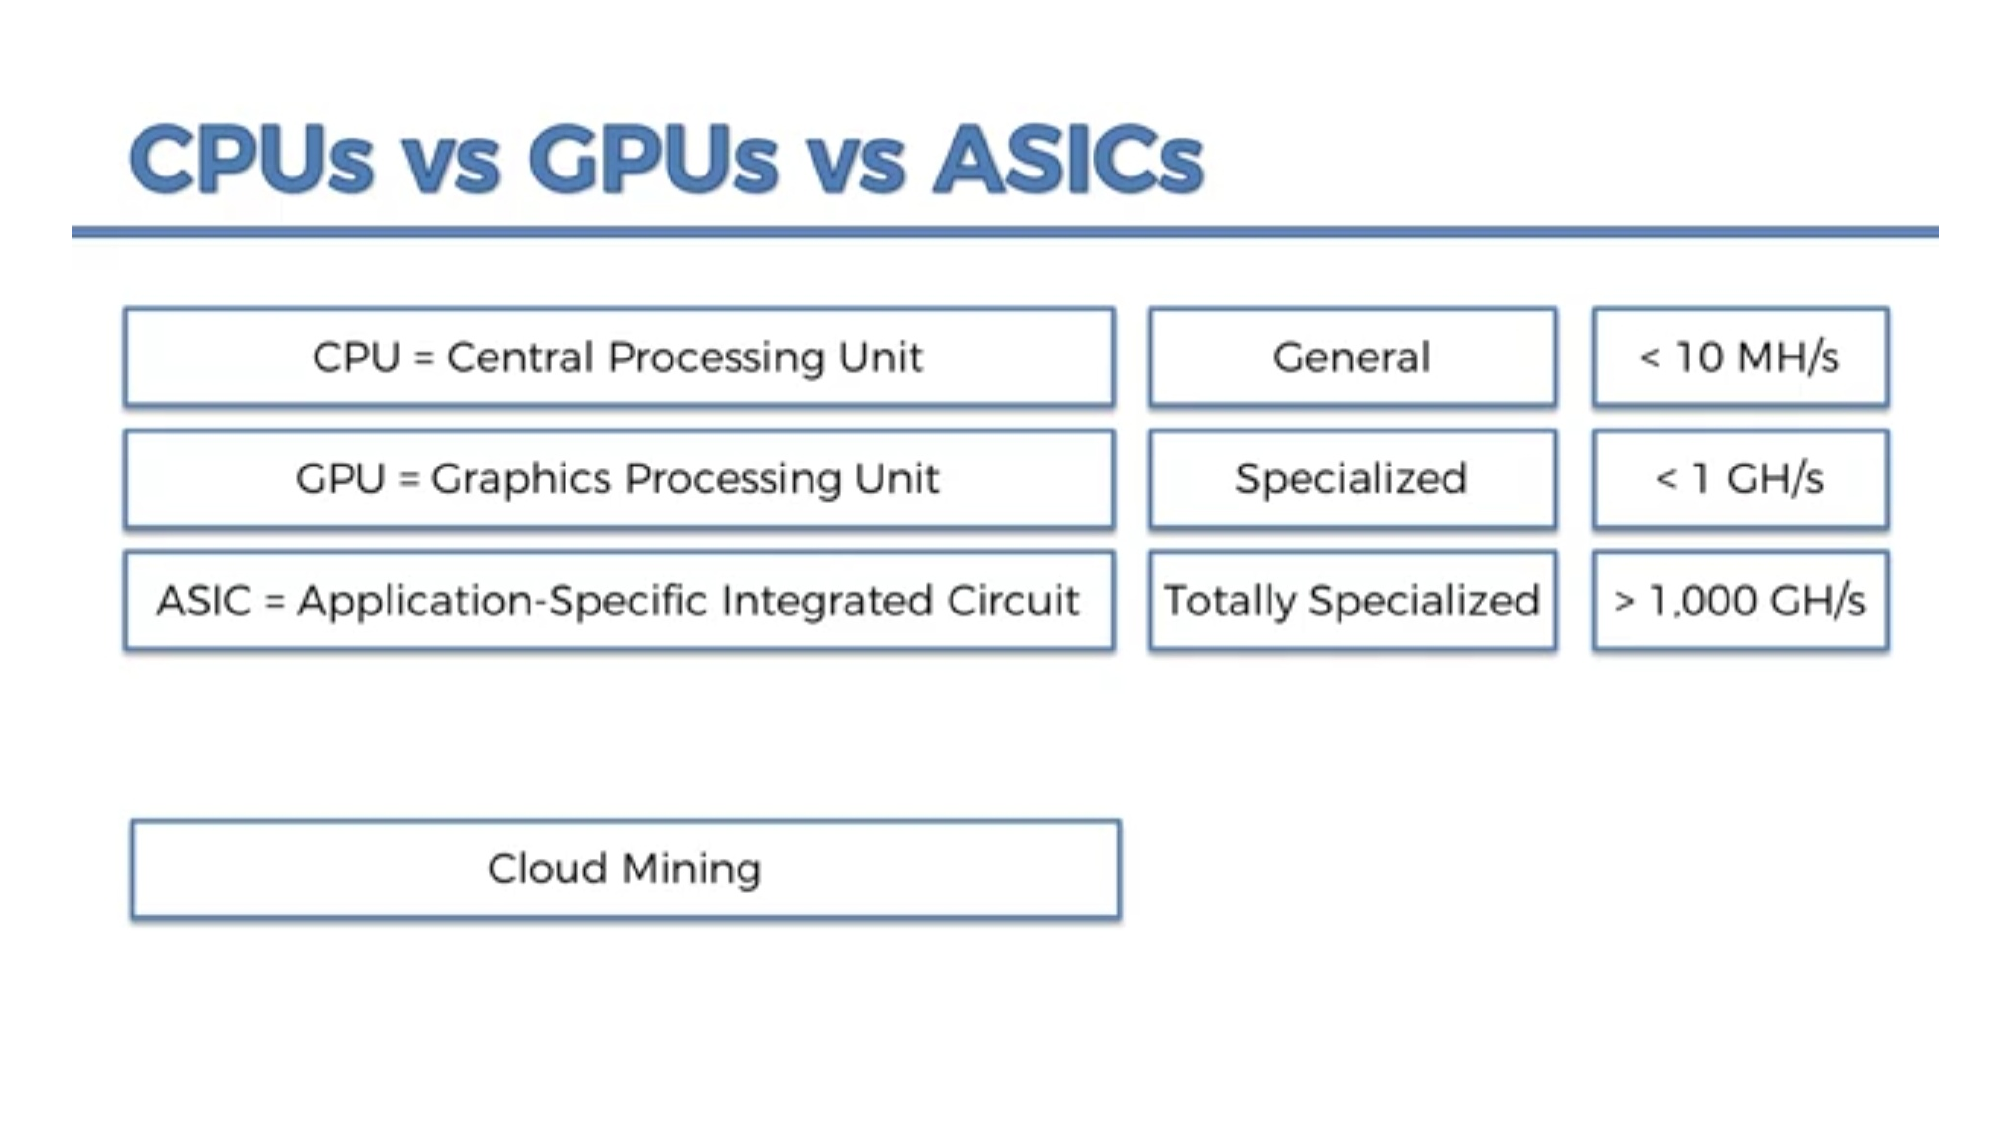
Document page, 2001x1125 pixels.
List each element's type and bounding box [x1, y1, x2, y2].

list [72, 102, 1939, 1014]
